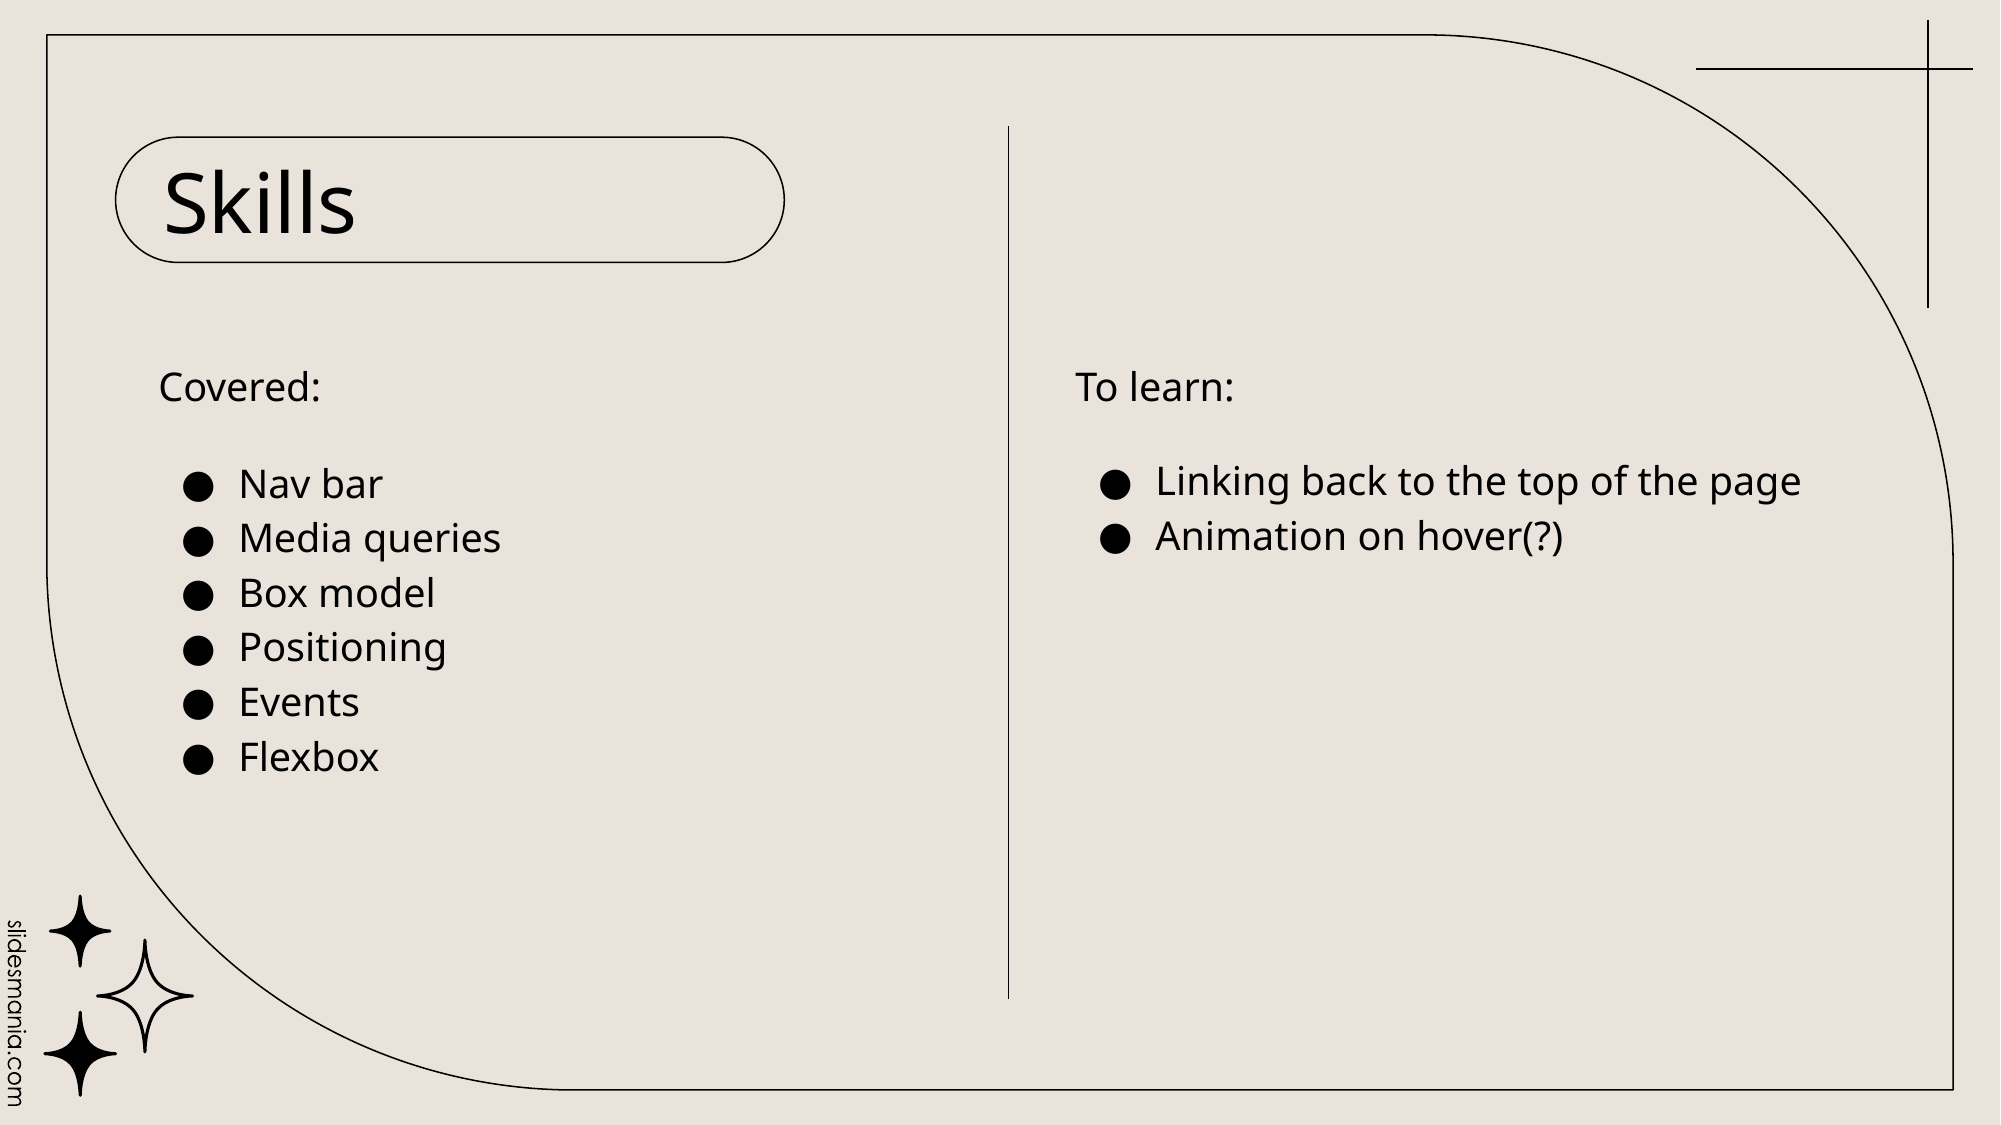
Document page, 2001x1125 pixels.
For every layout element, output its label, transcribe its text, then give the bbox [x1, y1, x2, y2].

text_box [50, 895, 110, 967]
title Skills [1014, 137, 1875, 263]
list Nav bar Media queries Box model Positioning Events Flexbox [143, 431, 957, 963]
text_box To learn: [1060, 347, 1788, 431]
text_box [44, 1012, 116, 1096]
title Skills [143, 137, 1004, 263]
text_box Covered: [143, 347, 870, 431]
list Linking back to the top of the page Animation on hover(?) [1060, 429, 1875, 961]
text_box [97, 940, 193, 1052]
text_box [115, 148, 143, 252]
